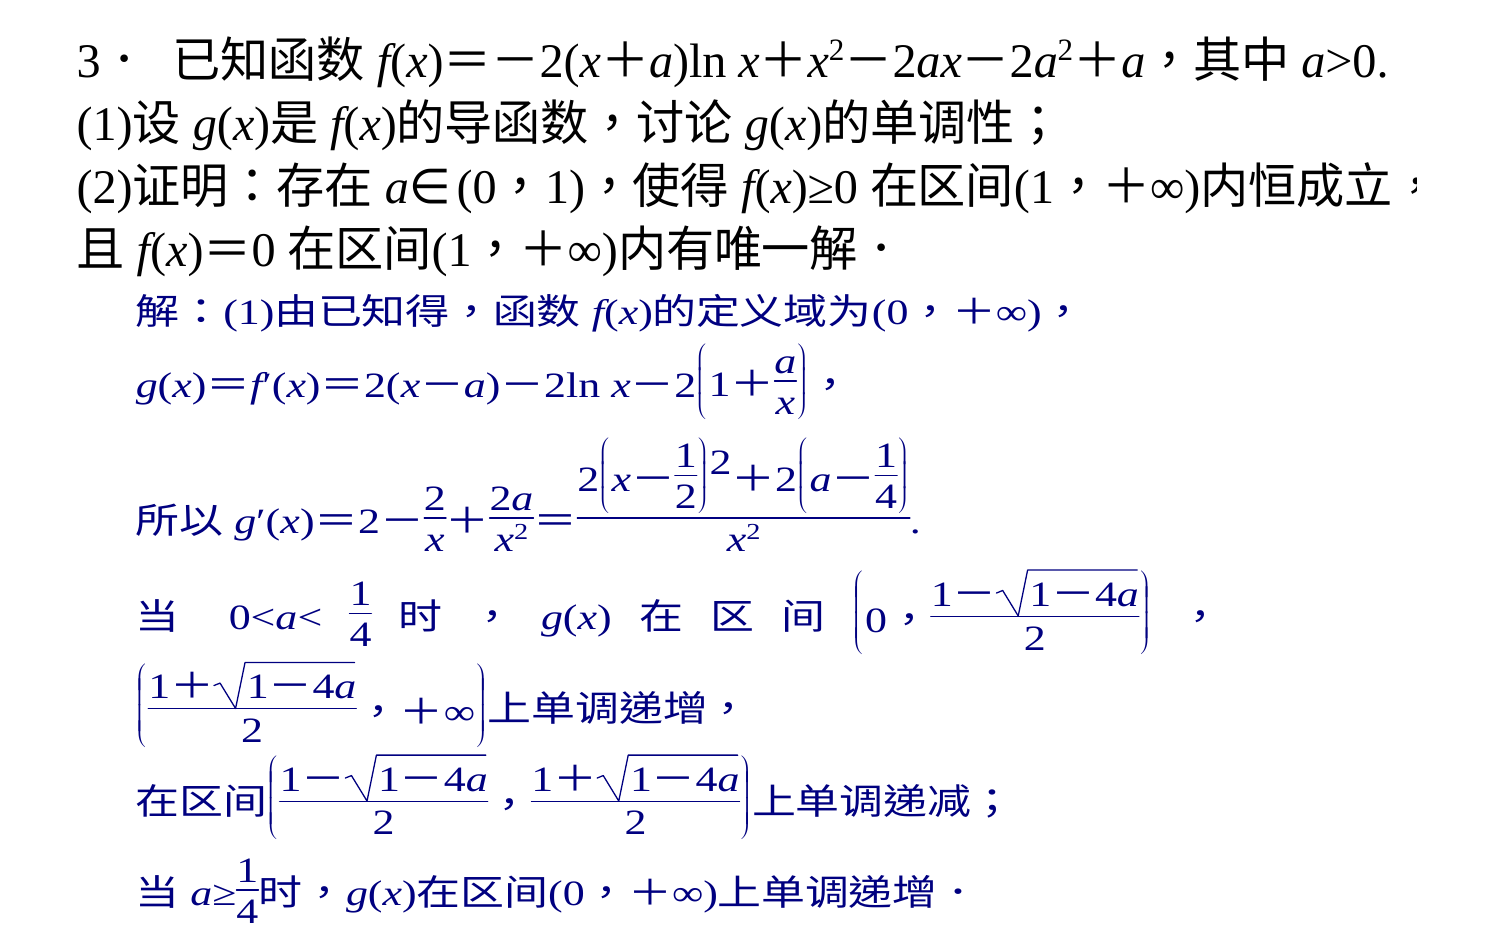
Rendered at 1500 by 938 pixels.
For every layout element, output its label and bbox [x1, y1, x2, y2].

text_box [76, 29, 1420, 290]
text_box [135, 288, 1226, 937]
